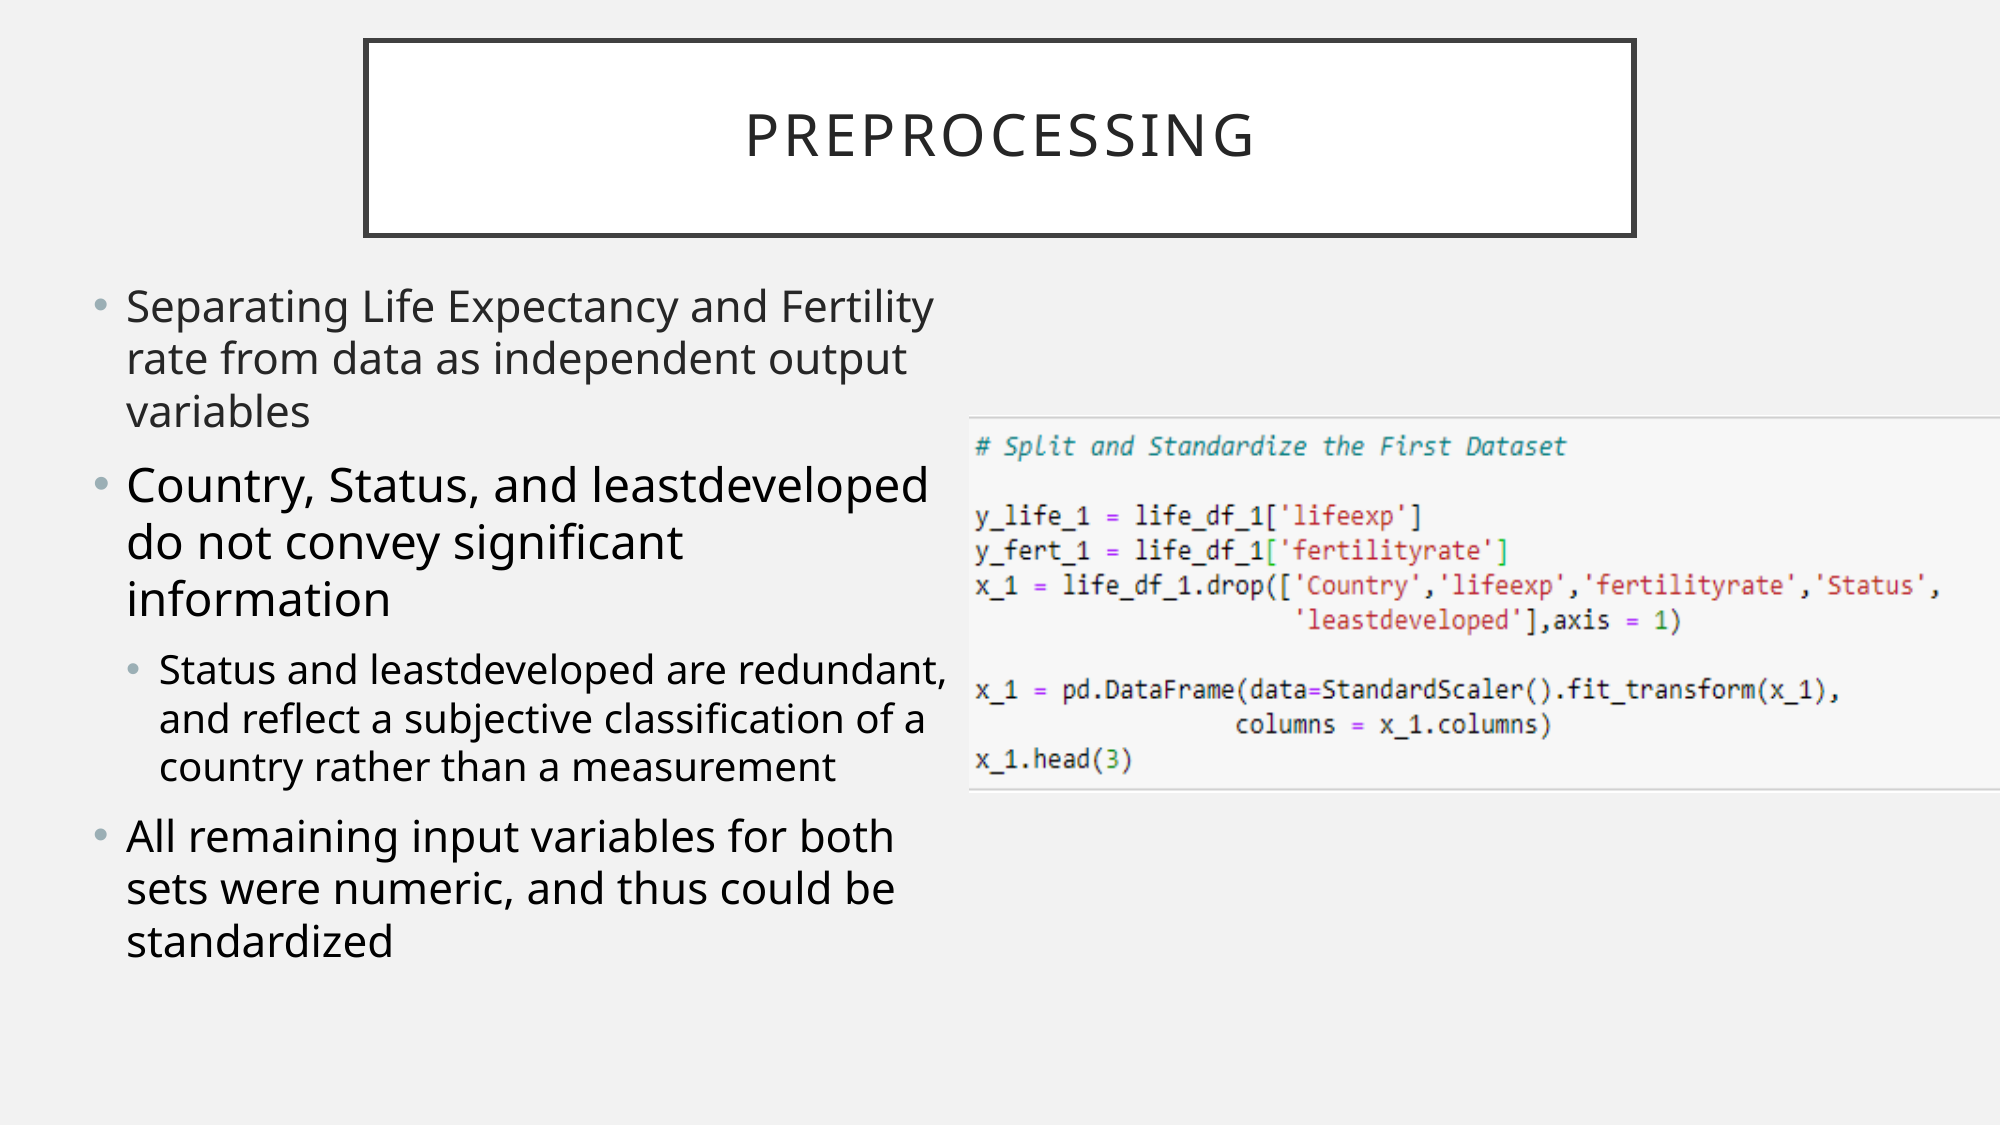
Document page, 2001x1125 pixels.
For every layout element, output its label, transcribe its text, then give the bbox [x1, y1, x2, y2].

title PreProcessing [363, 38, 1637, 238]
picture [969, 415, 2000, 793]
list Separating Life Expectancy and Fertility rate from data as independent output variables Country, Status, and leastdeveloped do not convey significant information Status and leastdeveloped are redundant, and reflect a subjective classification of a country rather than a measurement All remaining input variables for both sets were numeric, and thus could be standardized [78, 270, 970, 1024]
